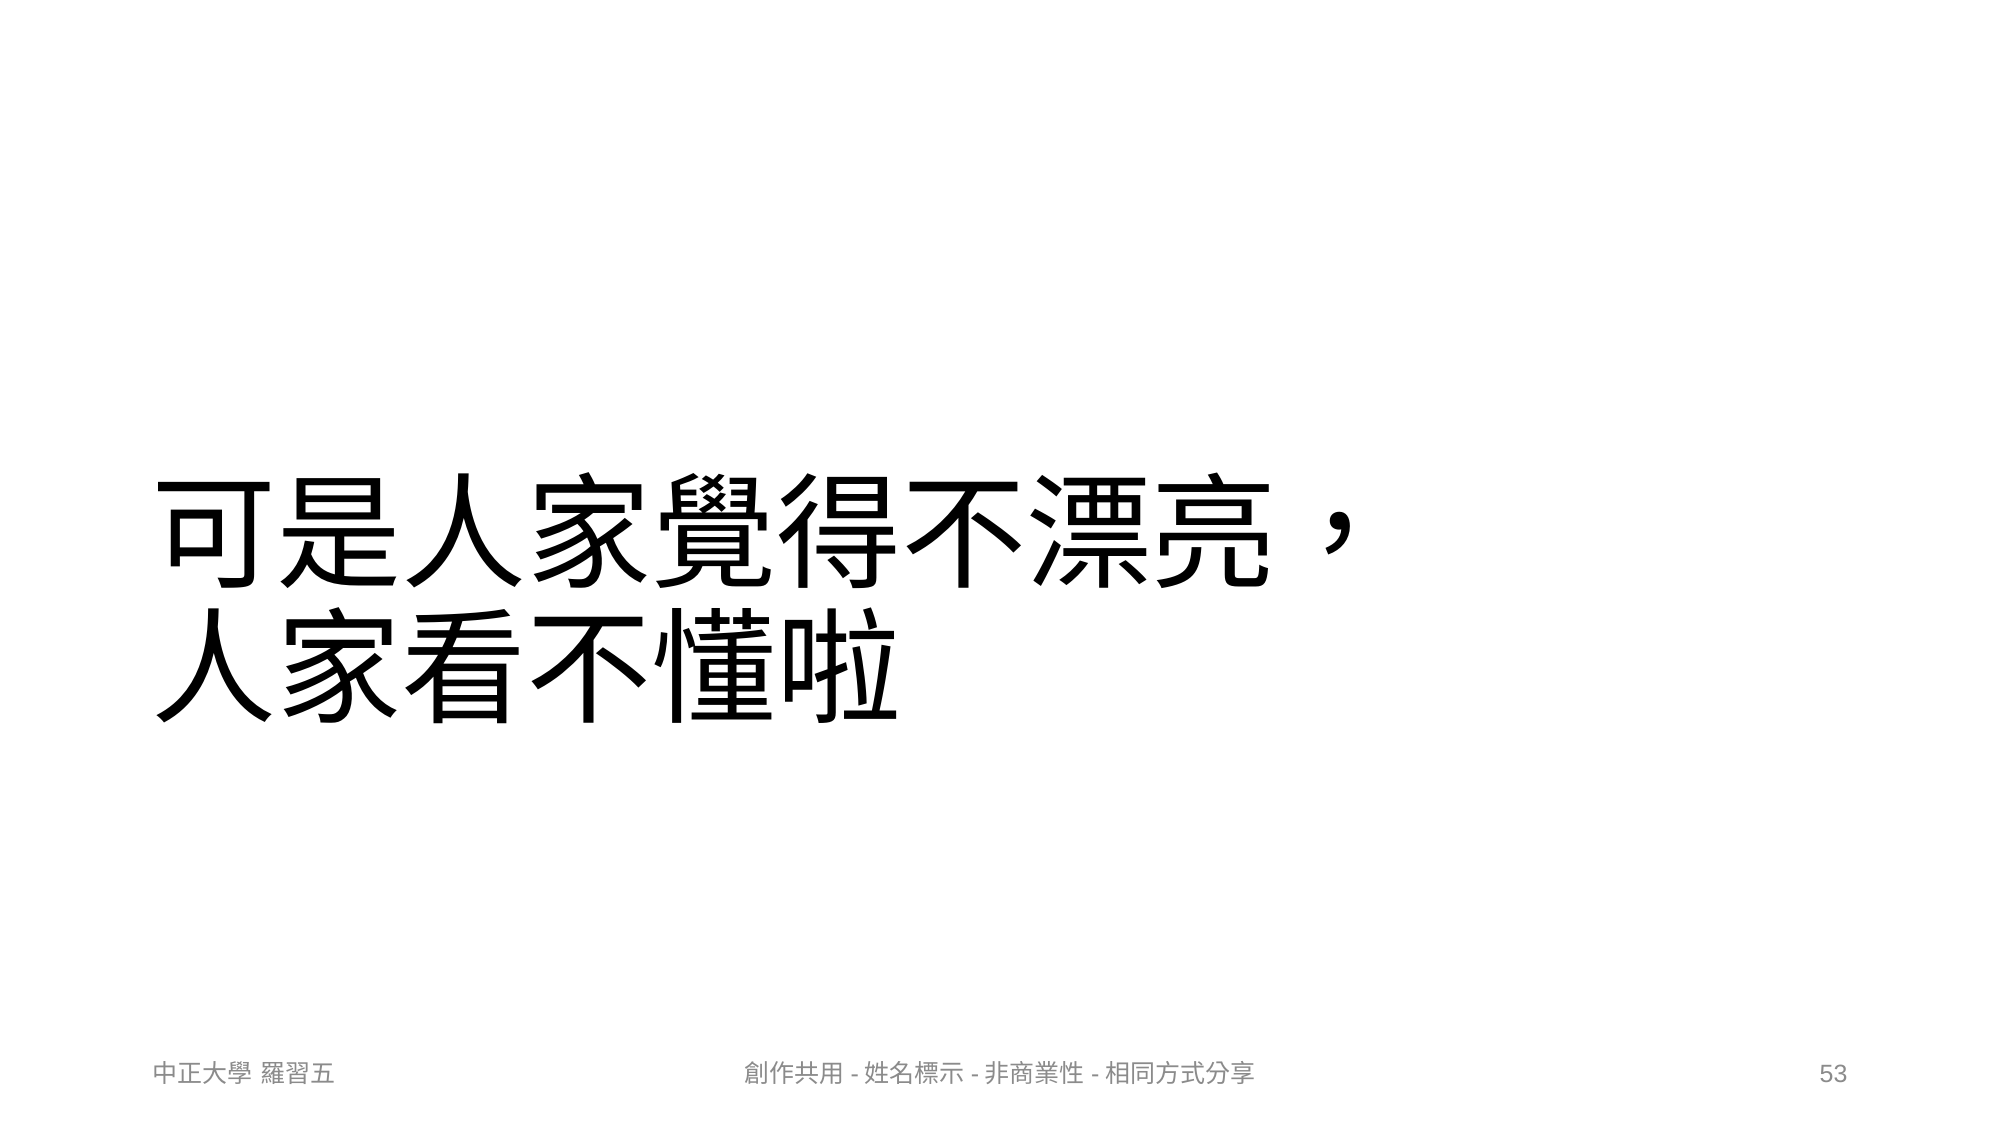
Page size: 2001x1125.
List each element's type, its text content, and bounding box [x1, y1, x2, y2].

title 可是人家覺得不漂亮， 人家看不懂啦 [136, 280, 1862, 749]
footer 創作共用-姓名標示-非商業性-相同方式分享 [662, 1042, 1338, 1103]
slide_number 53 [1412, 1042, 1863, 1103]
slide_number 中正大學 羅習五 [137, 1042, 588, 1103]
